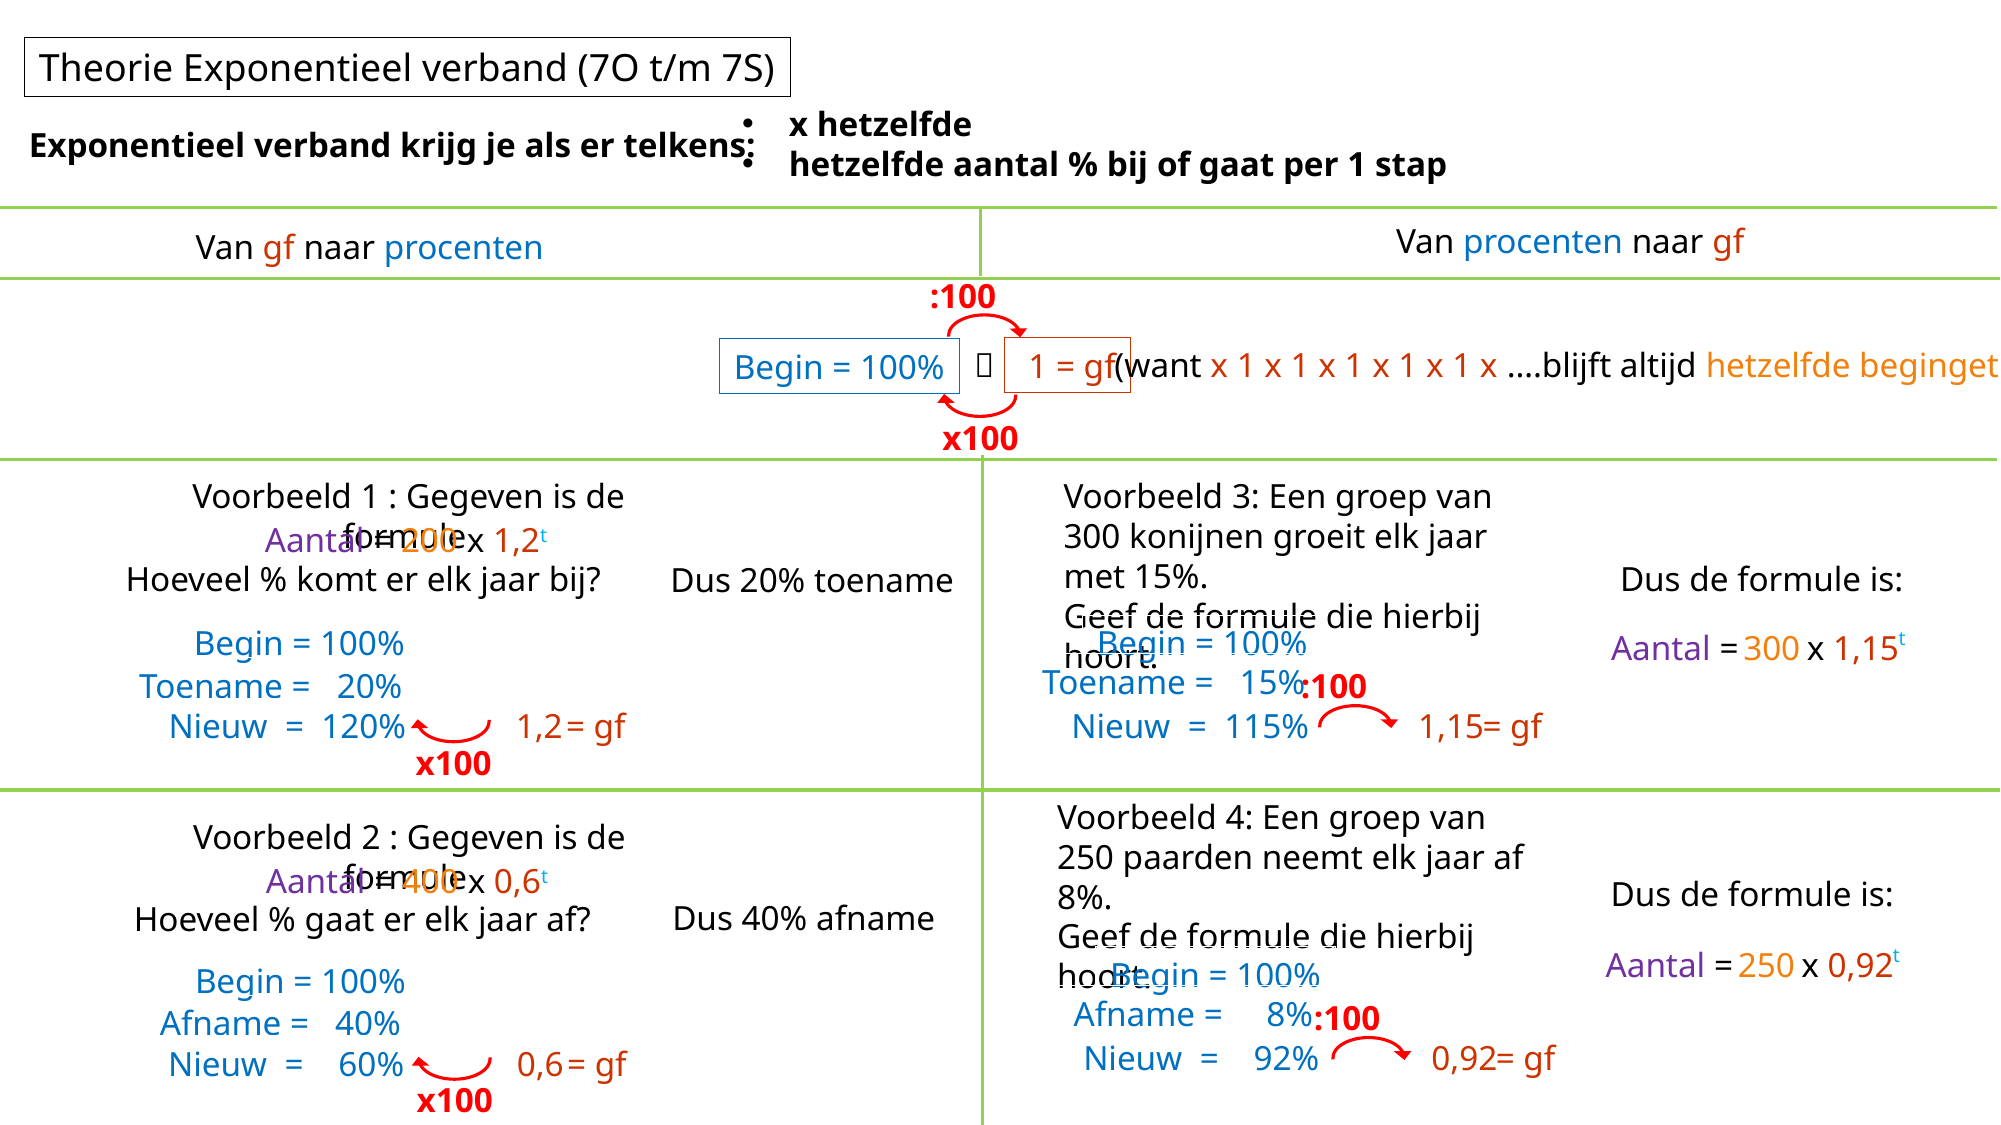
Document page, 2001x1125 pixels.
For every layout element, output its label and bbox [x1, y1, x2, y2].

text_box [1381, 213, 1760, 268]
text_box [1590, 931, 1915, 992]
text_box [1596, 615, 1921, 675]
text_box [0, 206, 2000, 394]
text_box [1027, 468, 1568, 753]
text_box [81, 468, 969, 607]
text_box [144, 952, 642, 1125]
text_box [81, 808, 951, 946]
text_box [1595, 865, 1910, 921]
text_box [180, 218, 559, 274]
text_box [0, 395, 2000, 1125]
text_box [1605, 550, 1919, 606]
text_box [14, 37, 1463, 190]
